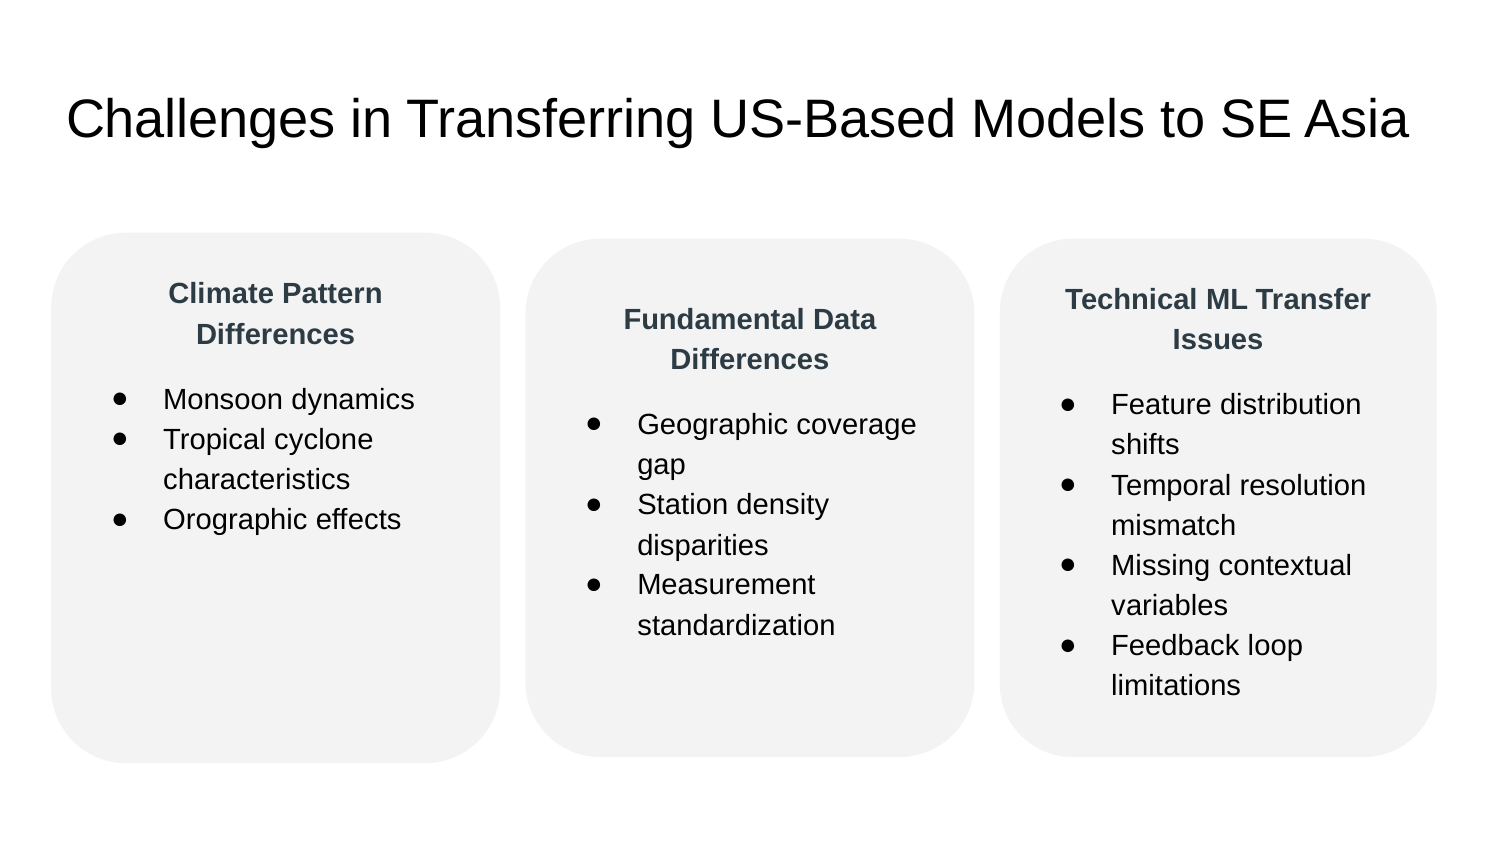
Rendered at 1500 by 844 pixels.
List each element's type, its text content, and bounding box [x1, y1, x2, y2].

text_box Fundamental Data Differences Geographic coverage gap Station density disparities Measurement standardization [525, 238, 975, 758]
text_box Technical ML Transfer Issues Feature distribution shifts Temporal resolution mismatch Missing contextual variables Feedback loop limitations [999, 238, 1437, 758]
text_box Climate Pattern Differences Monsoon dynamics Tropical cyclone characteristics Orographic effects [51, 232, 501, 764]
title Challenges in Transferring US-Based Models to SE Asia [51, 72, 1449, 167]
